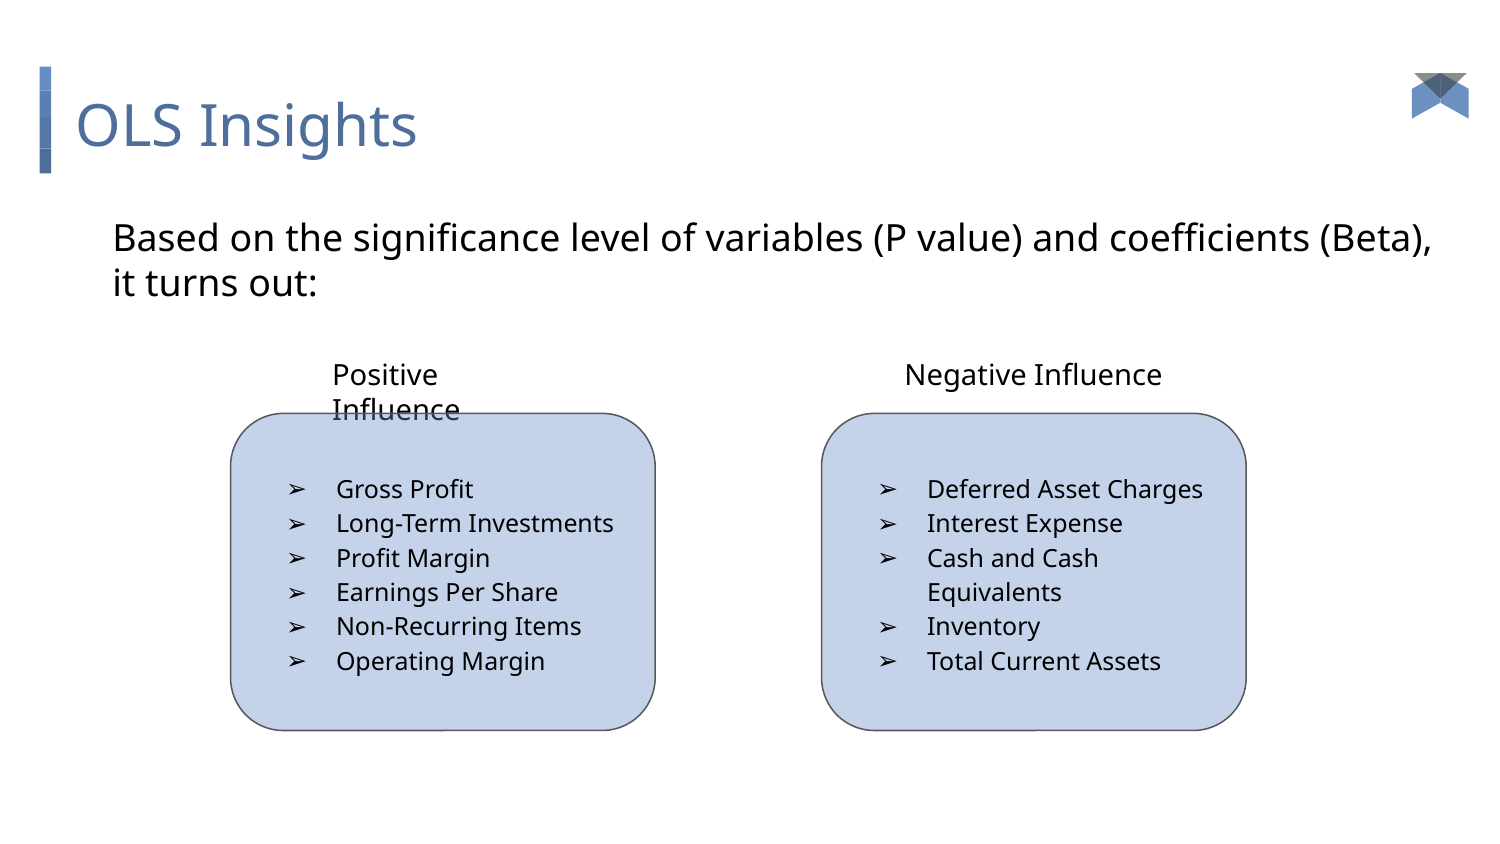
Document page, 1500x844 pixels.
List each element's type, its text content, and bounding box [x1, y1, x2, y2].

title OLS Insights [60, 72, 1449, 167]
text_box Gross Profit Long-Term Investments Profit Margin Earnings Per Share Non-Recurring Items Operating Margin [230, 413, 656, 731]
text_box Deferred Asset Charges Interest Expense Cash and Cash Equivalents Inventory Total Current Assets [821, 413, 1247, 731]
text_box Based on the significance level of variables (P value) and coefficients (Beta), it turns out: [97, 198, 1469, 310]
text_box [1417, 67, 1464, 125]
text_box Negative Influence [889, 341, 1179, 410]
text_box Positive Influence [317, 341, 590, 410]
